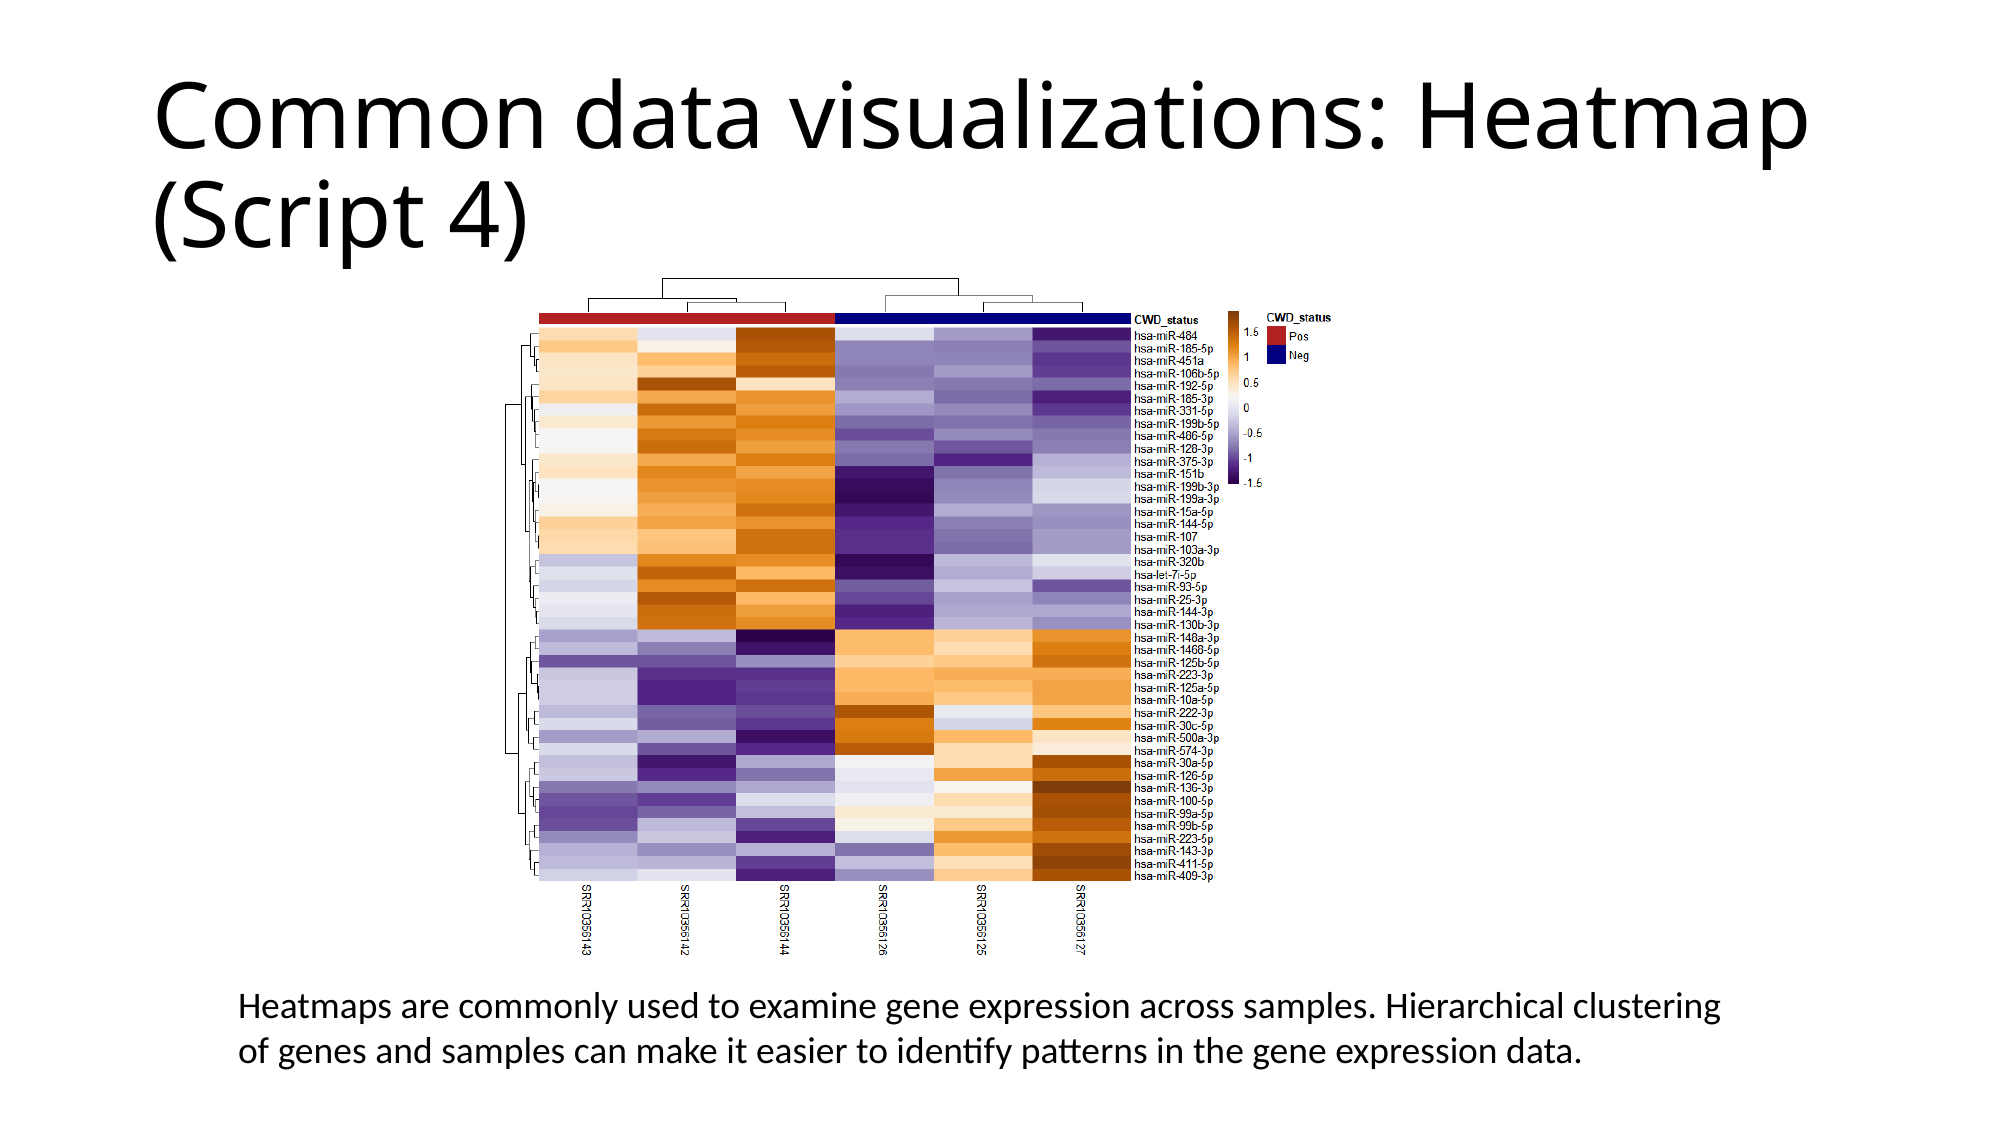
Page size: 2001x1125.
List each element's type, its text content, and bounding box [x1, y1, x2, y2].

title Common data visualizations: Heatmap (Script 4) [137, 59, 1863, 278]
text_box Heatmaps are commonly used to examine gene expression across samples. Hierarchical clustering of genes and samples can make it easier to identify patterns in the gene expression data. [223, 973, 1761, 1079]
picture [504, 277, 1357, 964]
